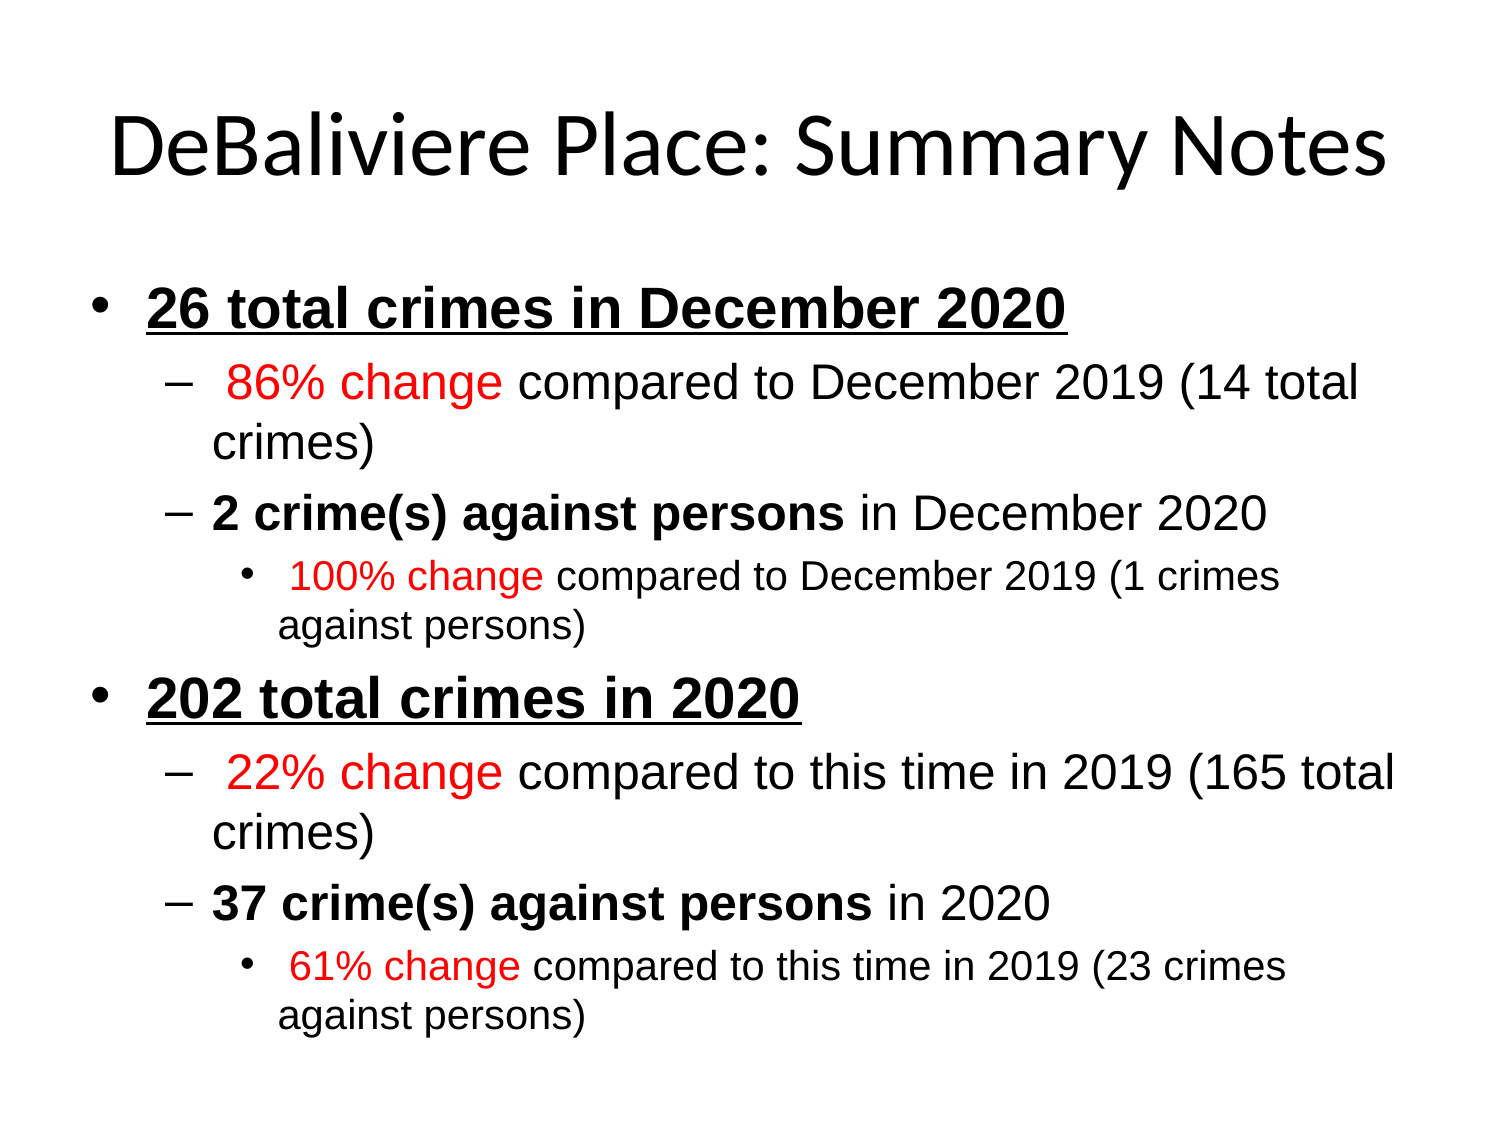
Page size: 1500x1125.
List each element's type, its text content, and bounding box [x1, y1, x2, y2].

title DeBaliviere Place: Summary Notes [75, 45, 1425, 233]
list 26 total crimes in December 2020 86% change compared to December 2019 (14 total crimes) 2 crime(s) against persons in December 2020 100% change compared to December 2019 (1 crimes against persons) 202 total crimes in 2020 22% change compared to this time in 2019 (165 total crimes) 37 crime(s) against persons in 2020 61% change compared to this time in 2019 (23 crimes against persons) [75, 262, 1425, 1005]
